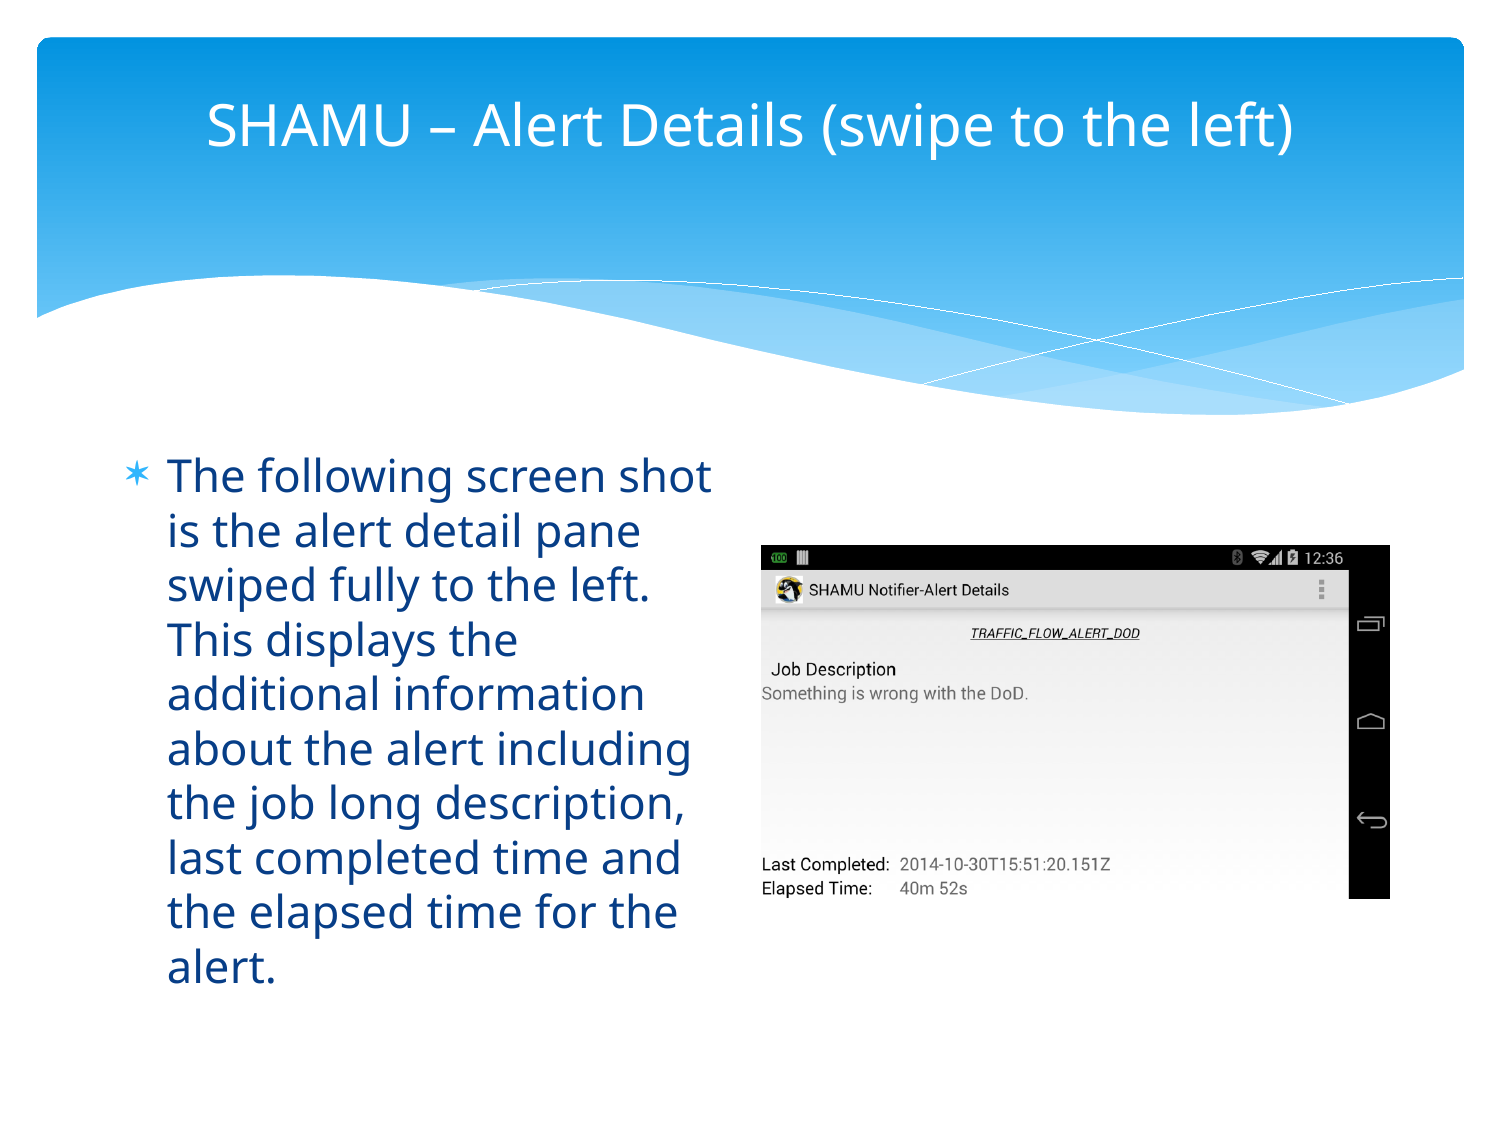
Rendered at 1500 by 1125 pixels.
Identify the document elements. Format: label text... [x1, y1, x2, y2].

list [761, 545, 1390, 899]
title SHAMU – Alert Details (swipe to the left) [75, 55, 1425, 261]
list The following screen shot is the alert detail pane swiped fully to the left. This displays the additional information about the alert including the job long description, last completed time and the elapsed time for the alert. [111, 439, 738, 1005]
